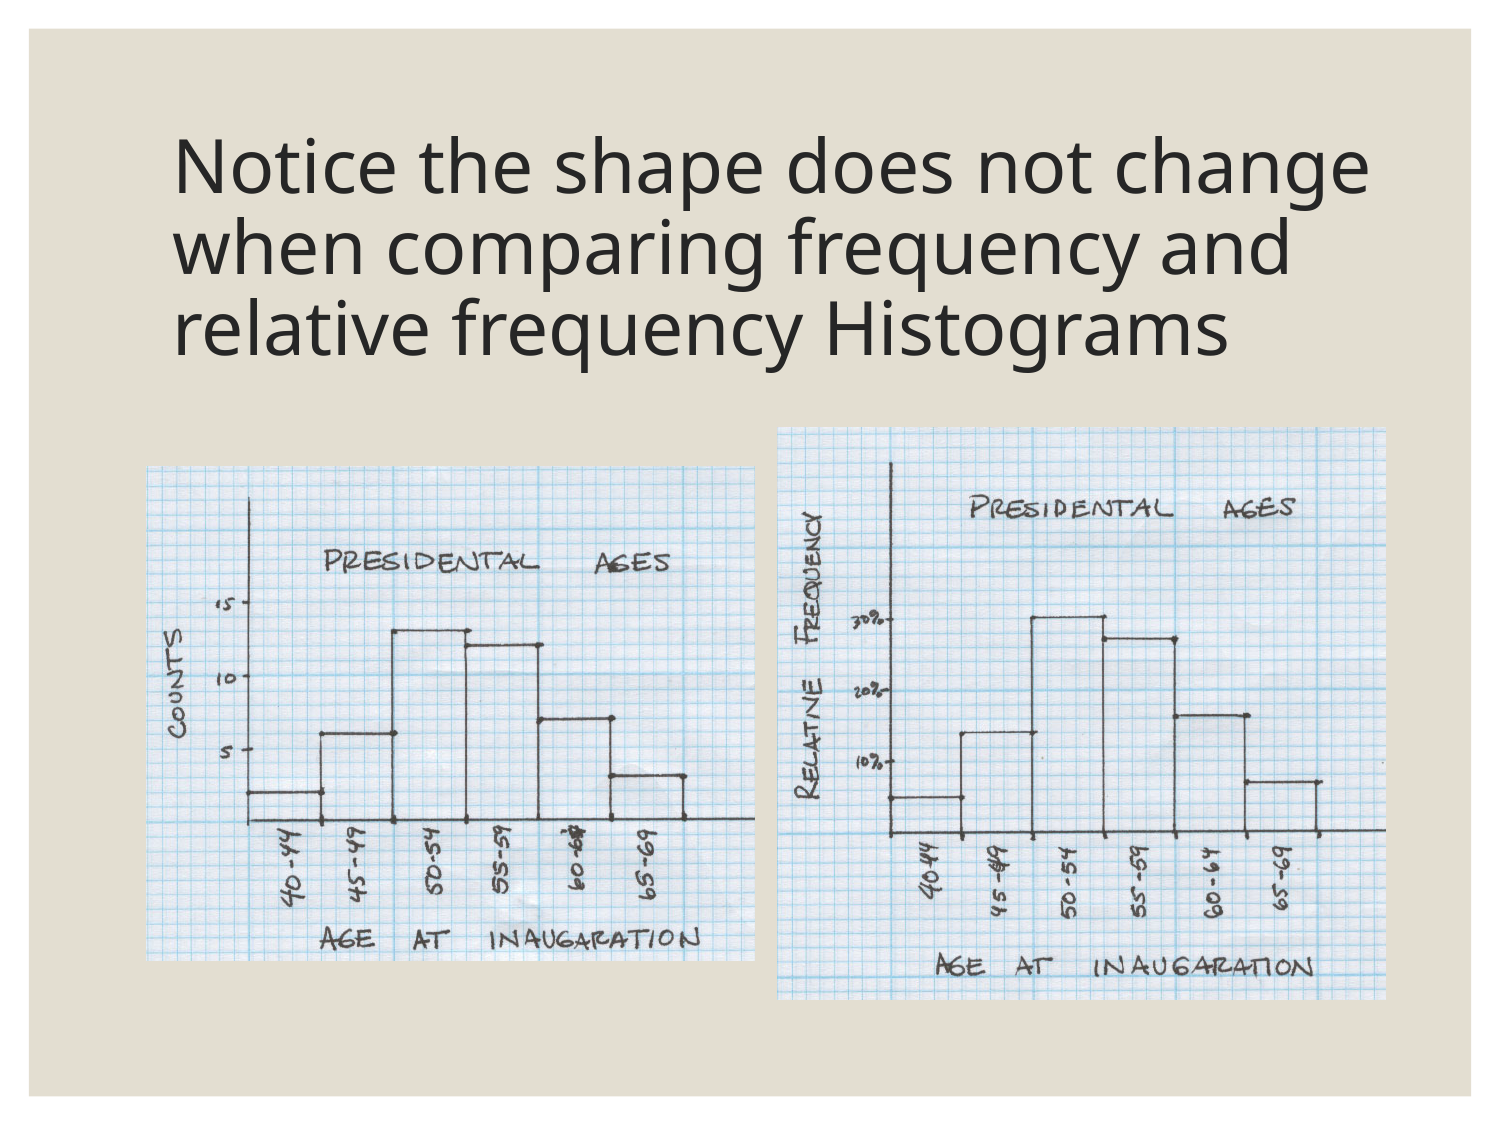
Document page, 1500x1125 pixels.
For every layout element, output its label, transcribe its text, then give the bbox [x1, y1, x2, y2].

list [146, 466, 755, 961]
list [777, 427, 1386, 1000]
title Notice the shape does not change when comparing frequency and relative frequency Histograms [157, 118, 1398, 382]
